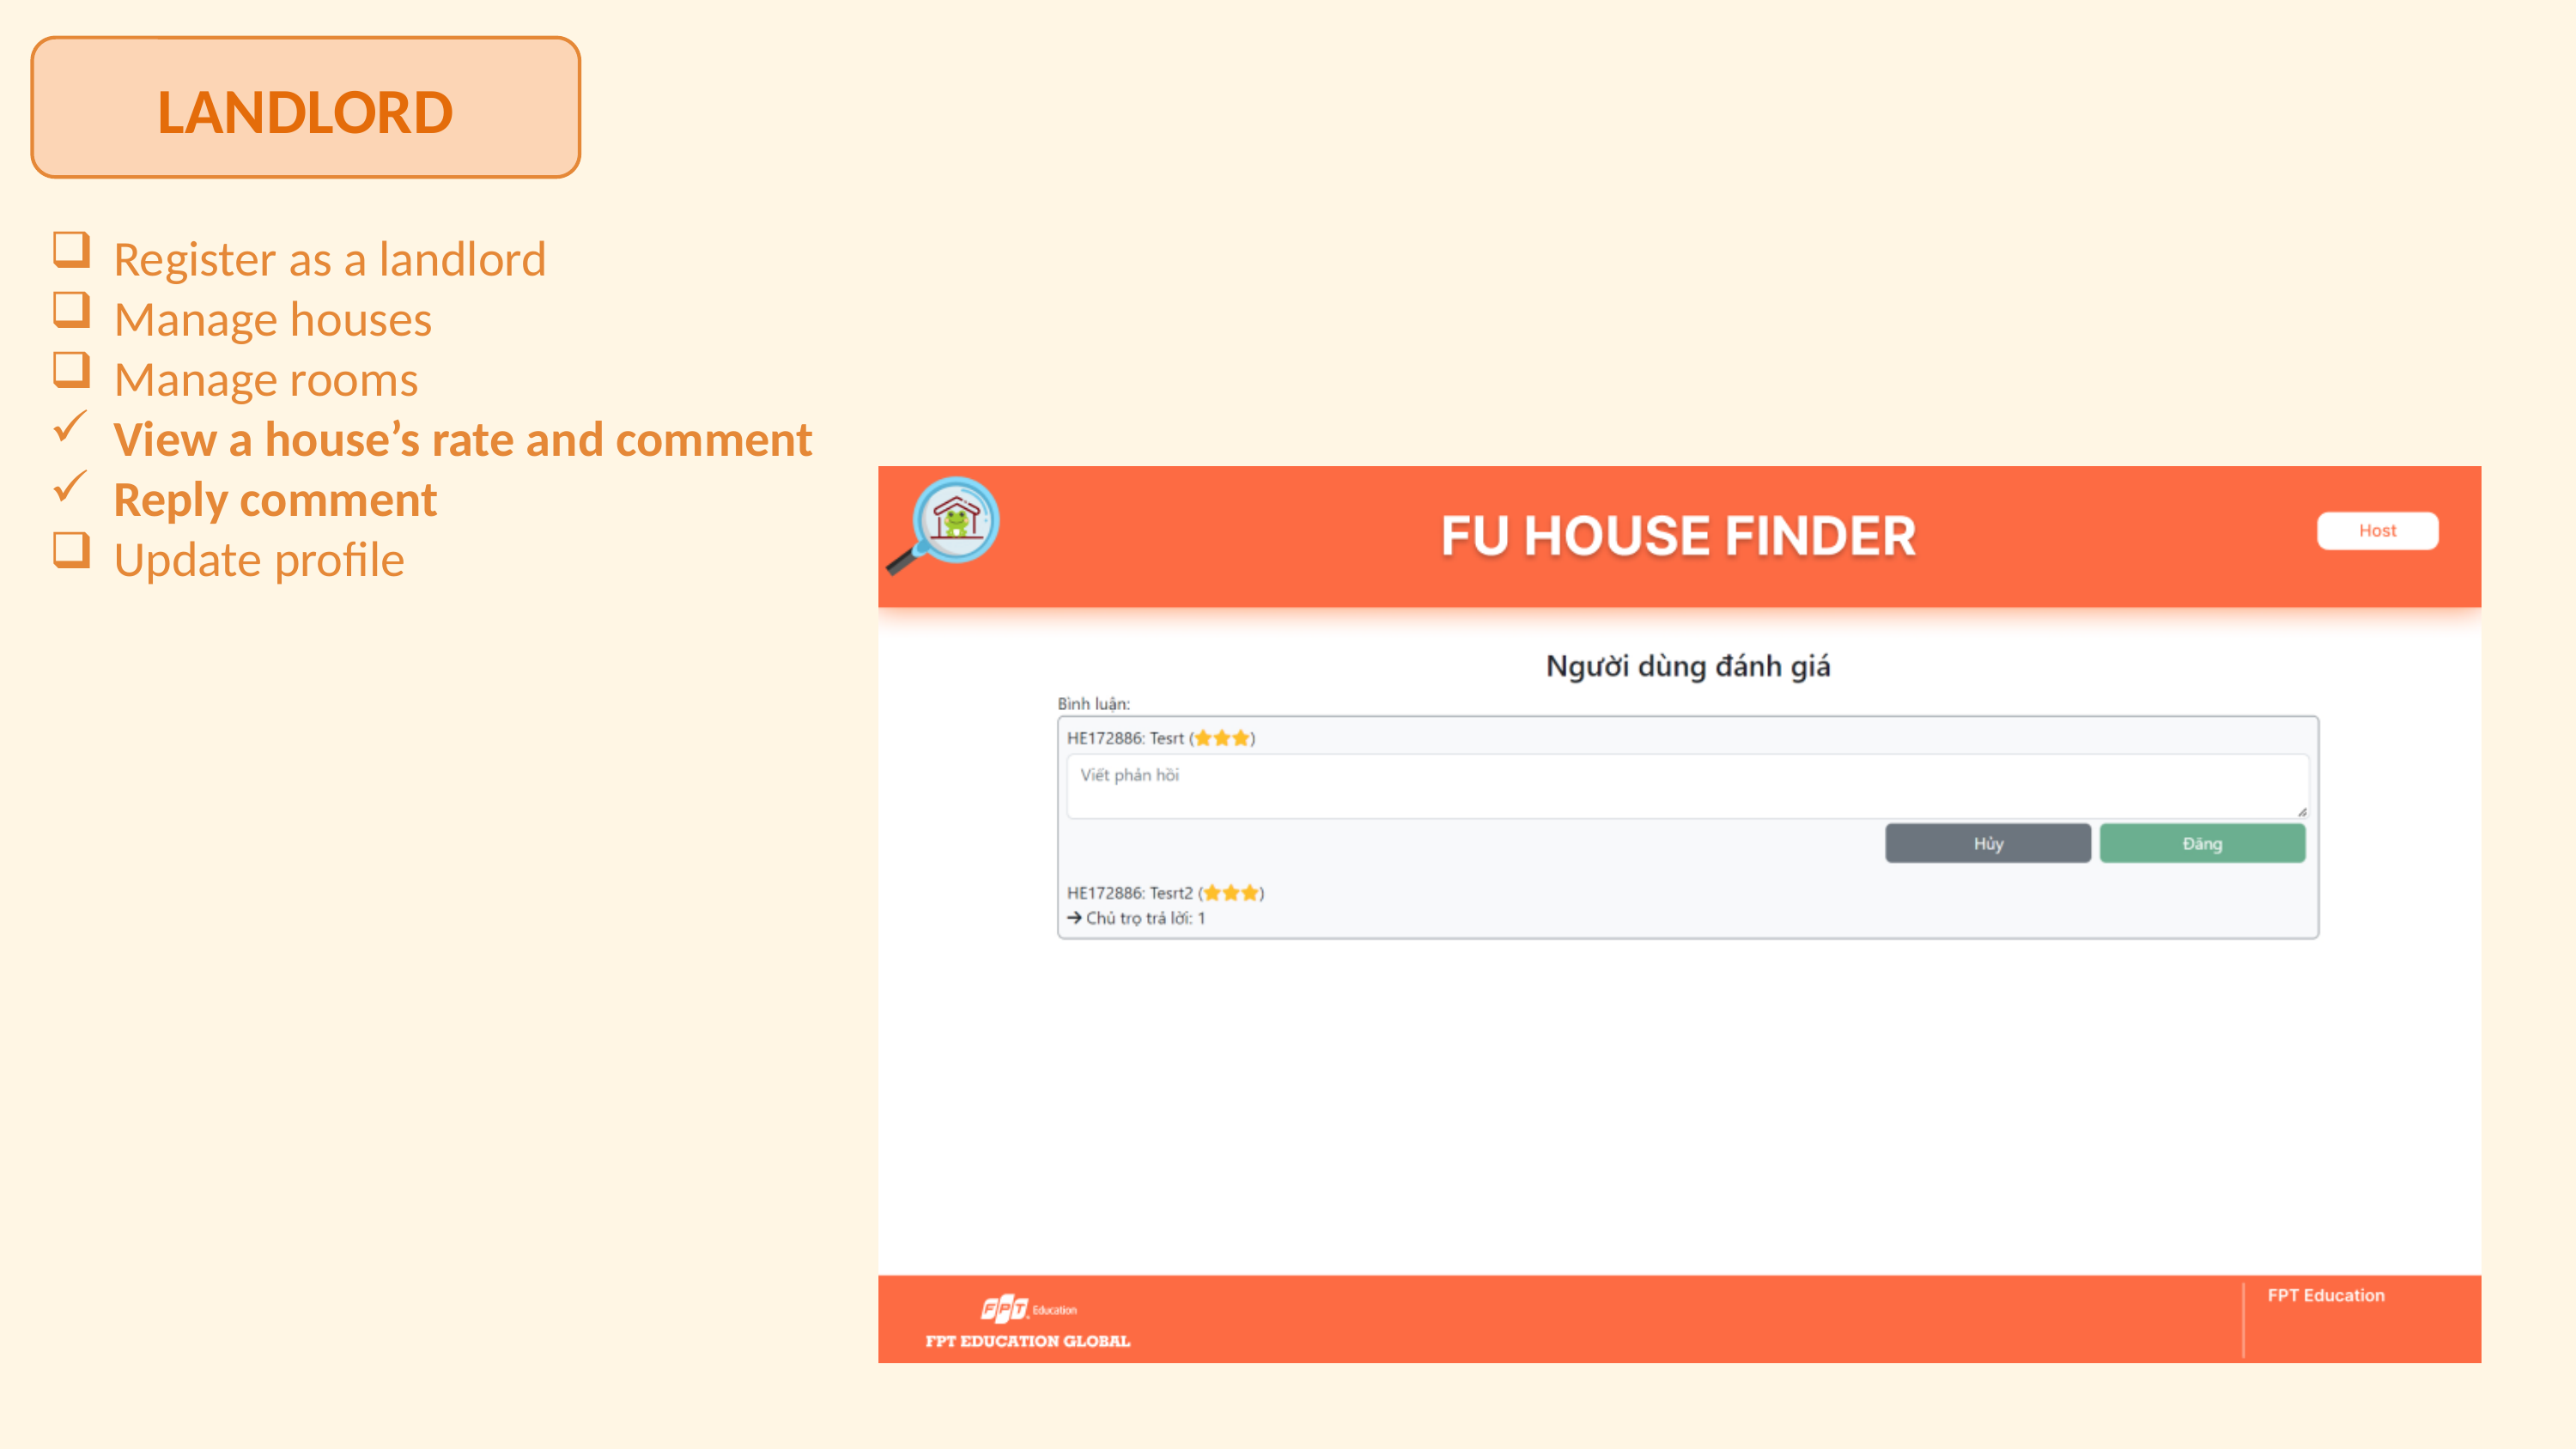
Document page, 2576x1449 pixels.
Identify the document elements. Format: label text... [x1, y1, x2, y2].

picture [878, 466, 2482, 1363]
text_box LANDLORD [30, 35, 582, 179]
text_box Register as a landlord Manage houses Manage rooms View a house’s rate and comment Reply comment Update profile [36, 220, 828, 593]
